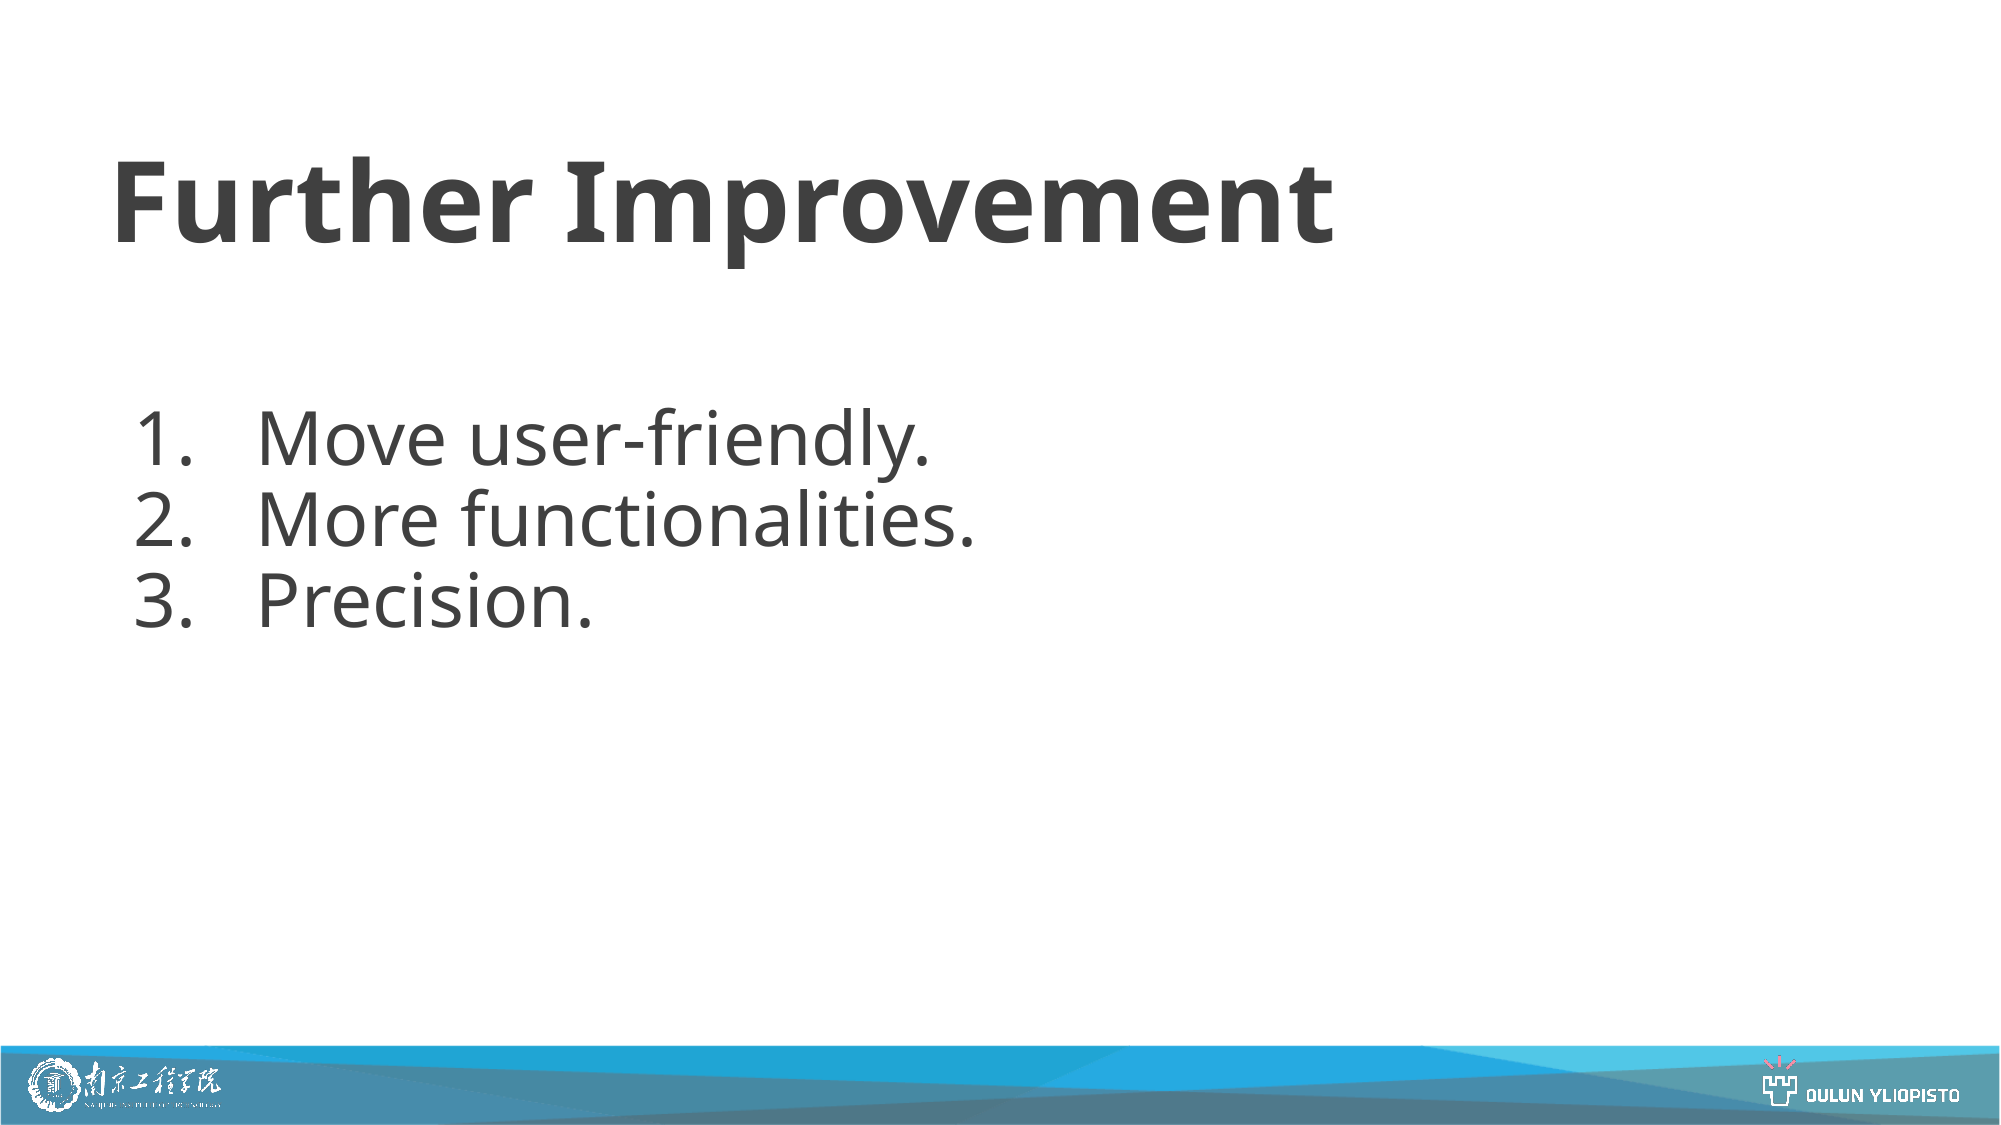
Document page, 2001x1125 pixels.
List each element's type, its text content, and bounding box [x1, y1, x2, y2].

text_box Move user-friendly. More functionalities. Precision. [118, 360, 1927, 733]
picture [0, 1044, 2000, 1125]
title Further Improvement [93, 39, 1902, 275]
